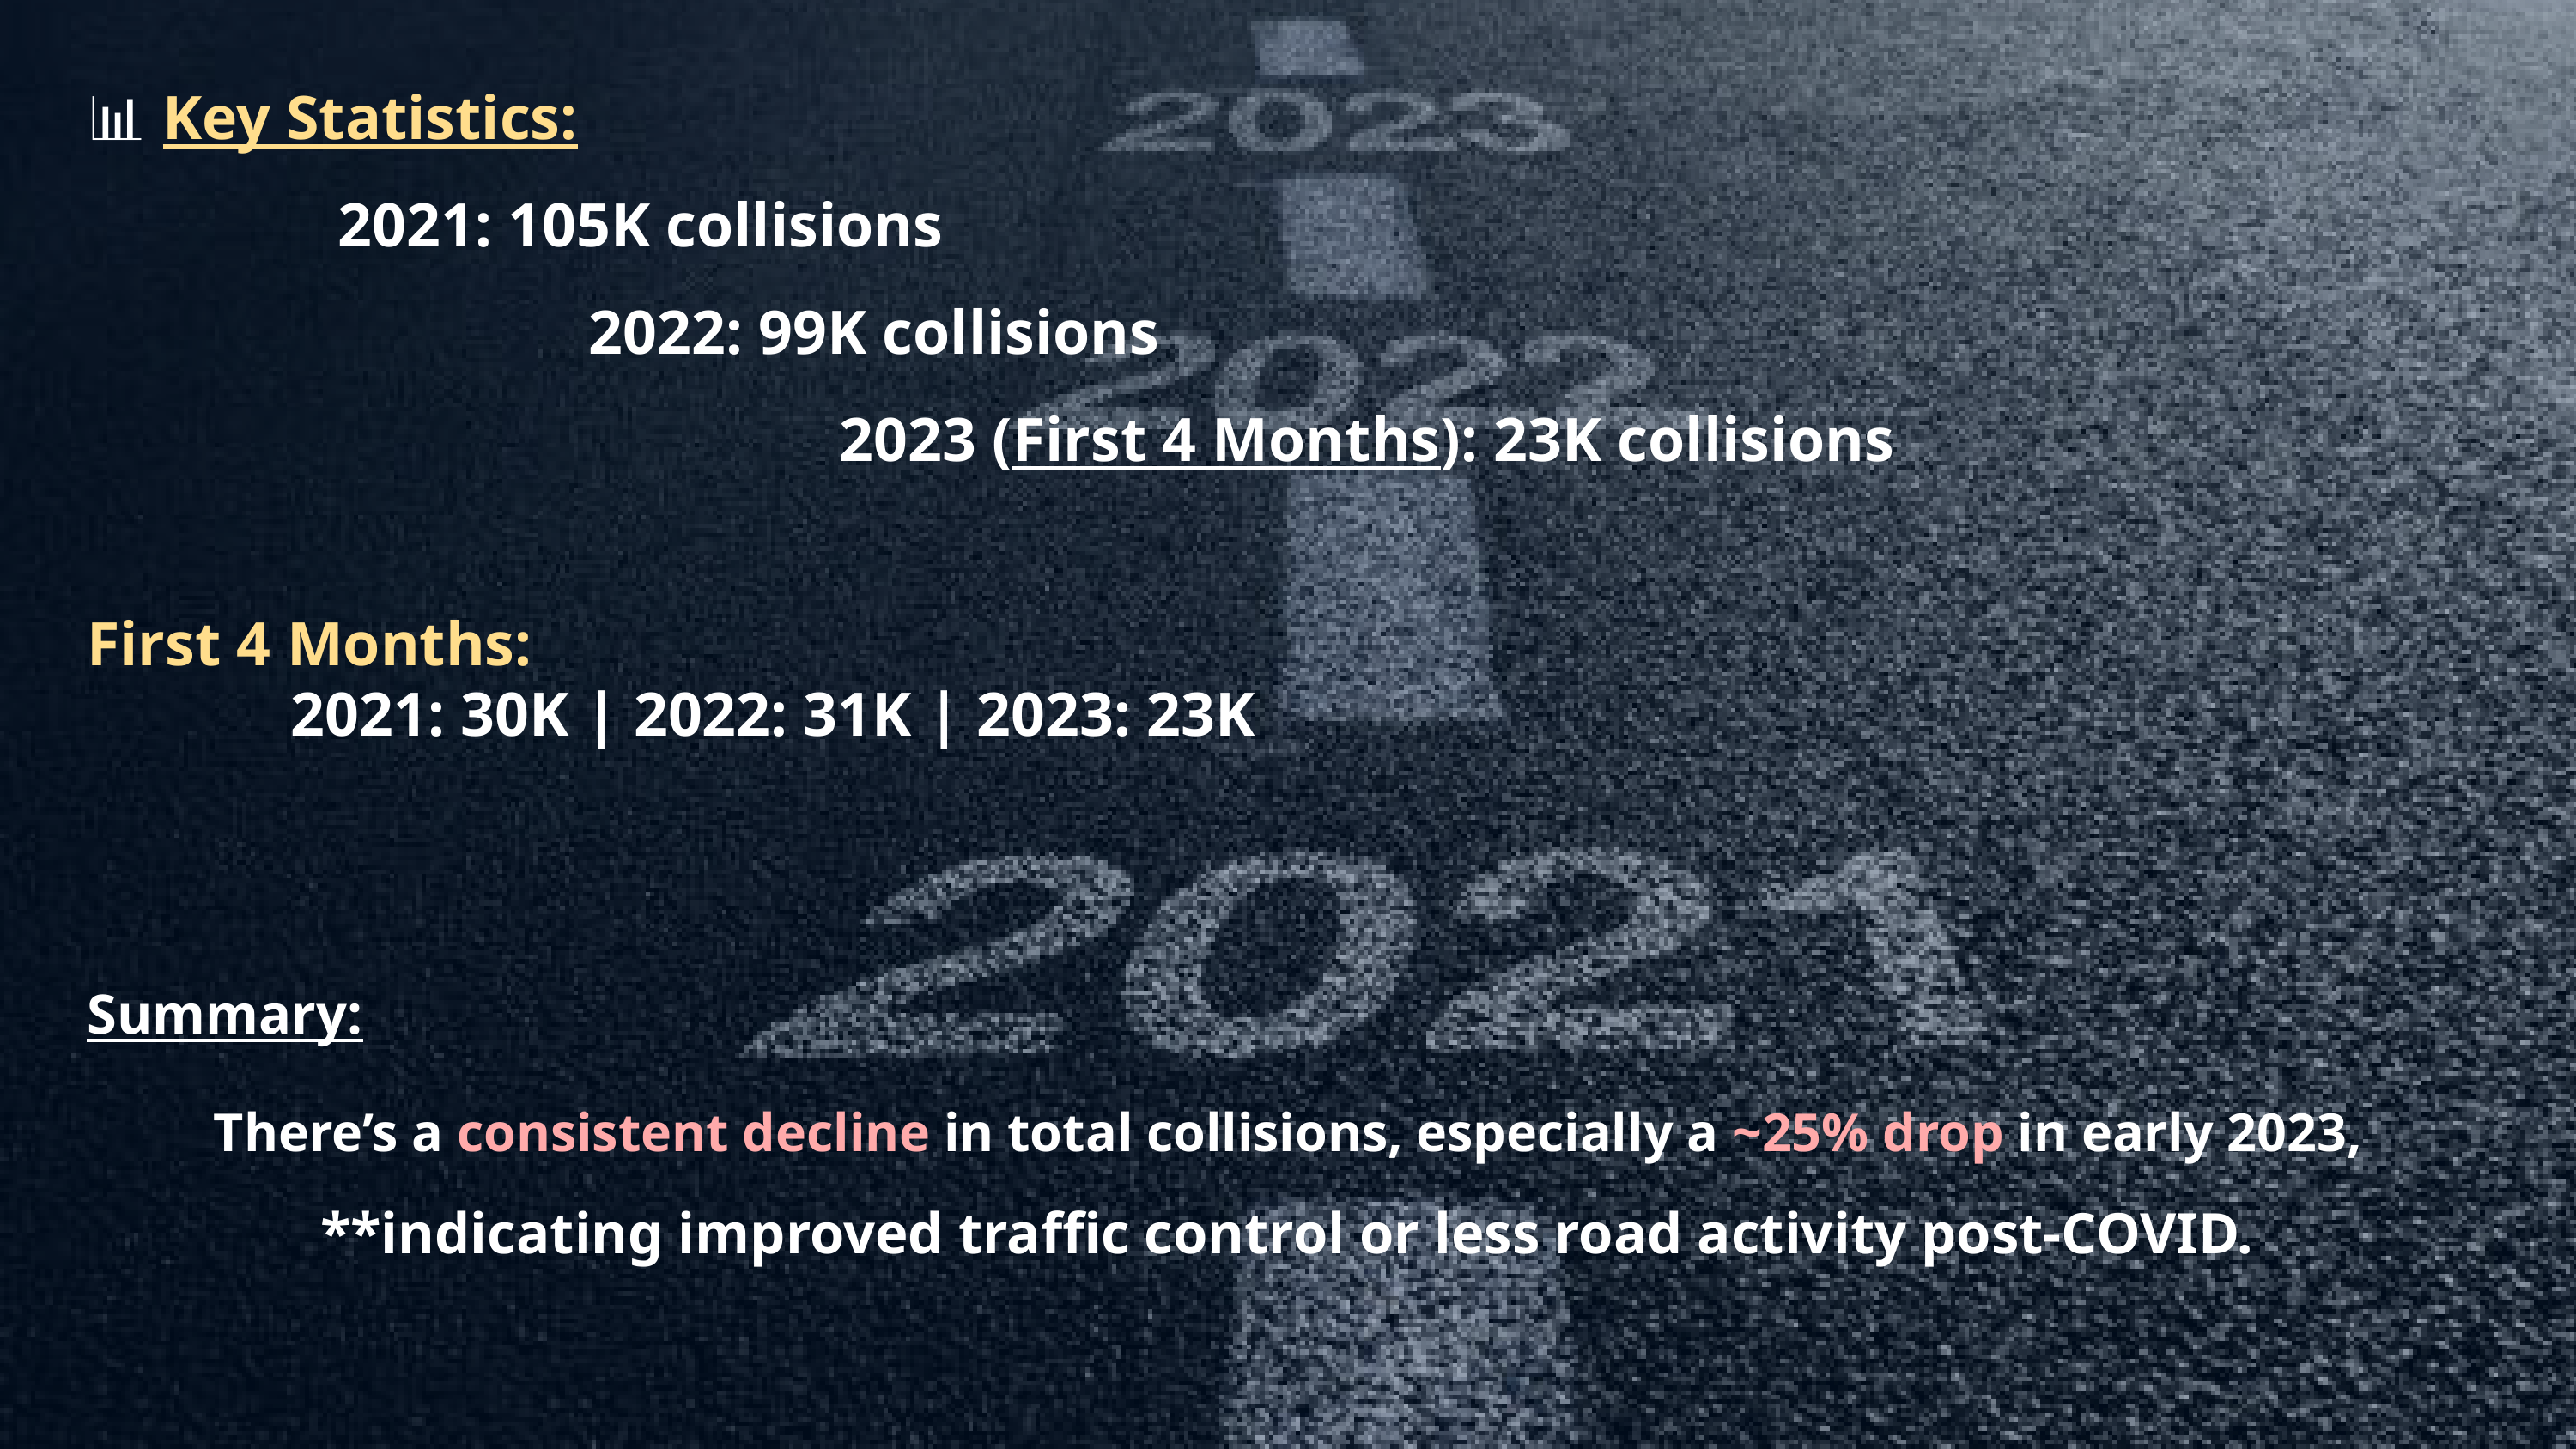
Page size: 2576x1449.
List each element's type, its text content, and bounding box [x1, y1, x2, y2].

text_box [0, 0, 2576, 1449]
text_box Summary: There’s a consistent decline in total collisions, especially a ~25% drop in early 2023, **indicating improved traffic control or less road activity post-COVID. [87, 945, 2489, 1265]
text_box 📊 Key Statistics: 2021: 105K collisions 2022: 99K collisions 2023 (First 4 Months): 23K collisions First 4 Months: 2021: 30K | 2022: 31K | 2023: 23K [87, 17, 2034, 749]
